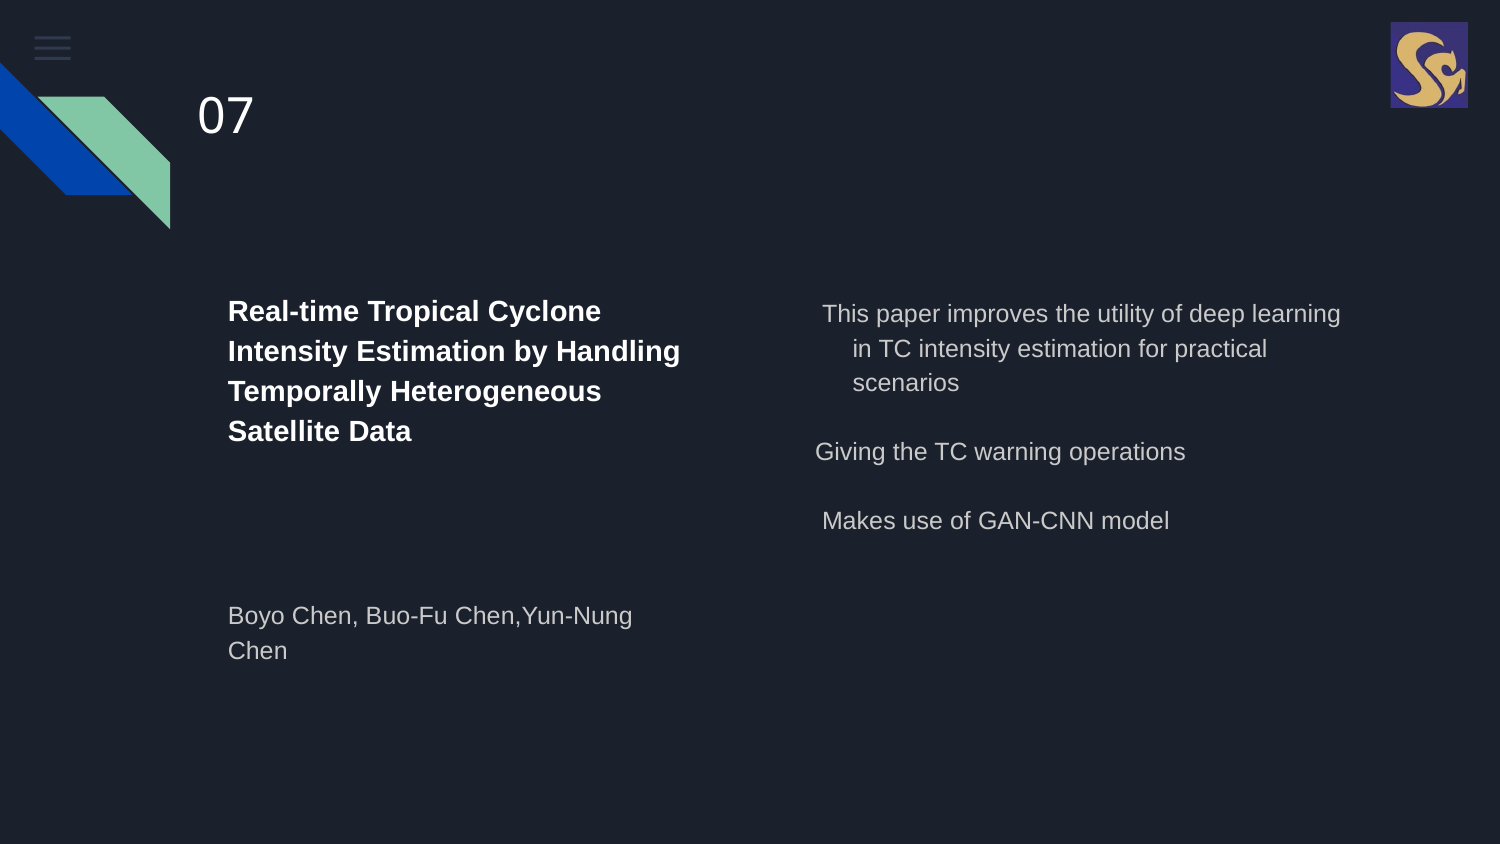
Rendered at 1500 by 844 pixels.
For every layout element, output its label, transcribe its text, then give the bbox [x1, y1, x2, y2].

text_box 07 [182, 68, 303, 198]
picture [1390, 22, 1469, 108]
list This paper improves the utility of deep learning in TC intensity estimation for practical scenarios Giving the TC warning operations Makes use of GAN-CNN model [762, 278, 1366, 664]
title Real-time Tropical Cyclone Intensity Estimation by Handling Temporally Heterogeneous Satellite Data [212, 272, 711, 560]
subtitle Boyo Chen, Buo-Fu Chen,Yun-Nung Chen [212, 580, 711, 664]
